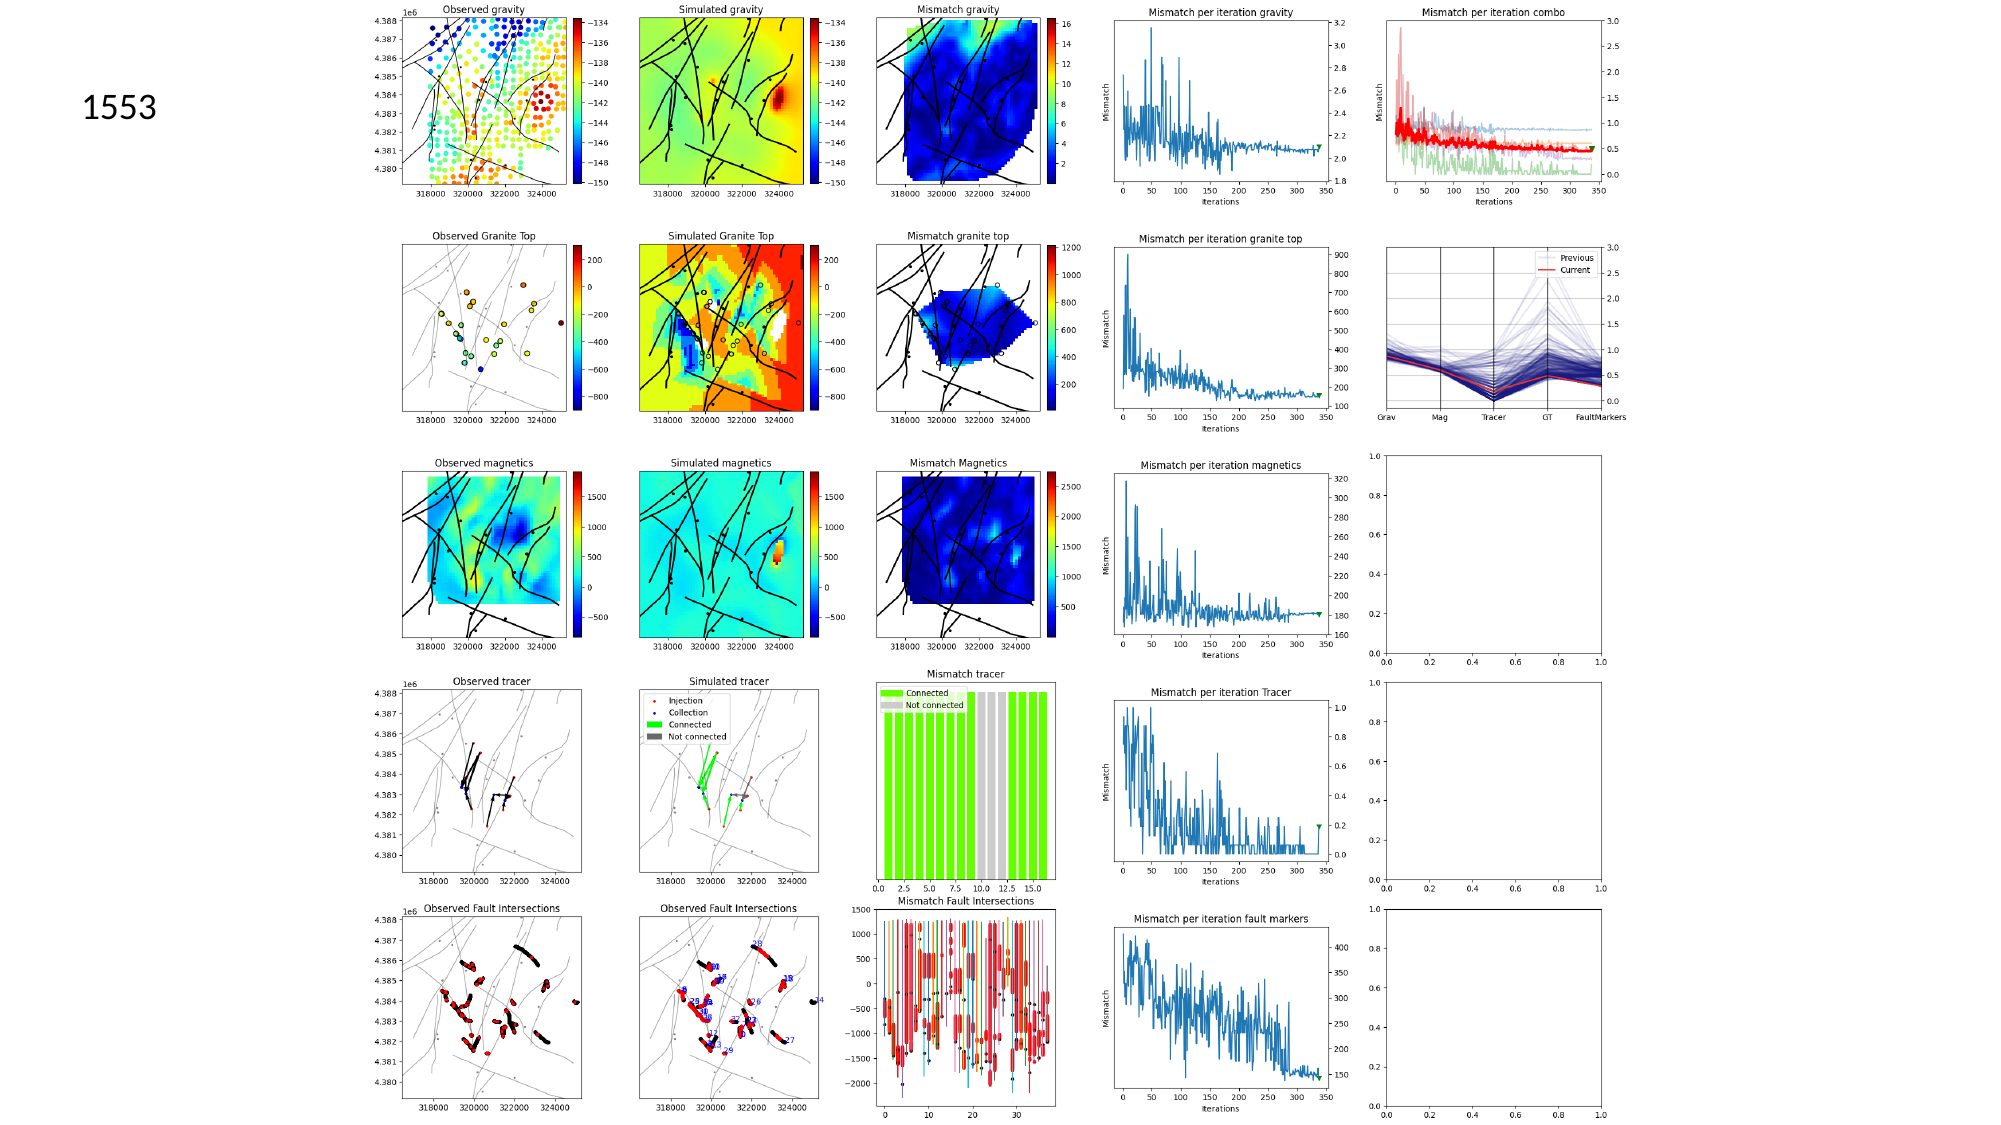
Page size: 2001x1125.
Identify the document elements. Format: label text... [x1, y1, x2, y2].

text_box 1553 [66, 74, 172, 135]
picture [368, 0, 1632, 1125]
